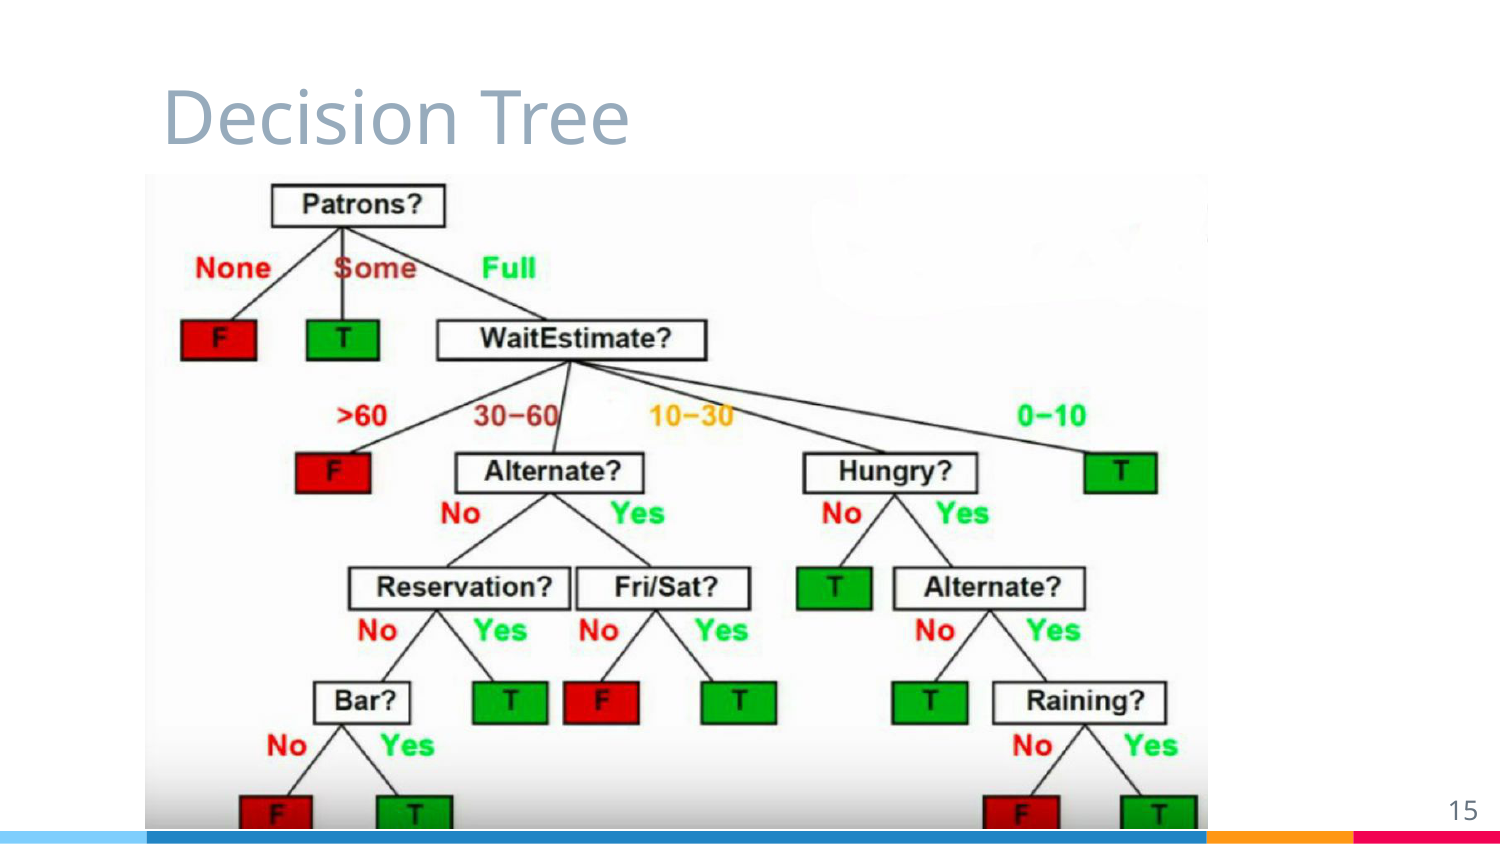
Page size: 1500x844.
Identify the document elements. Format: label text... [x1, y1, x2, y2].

slide_number ‹#› [1403, 779, 1494, 844]
title Decision Tree [146, 33, 1207, 173]
picture [145, 174, 1209, 829]
